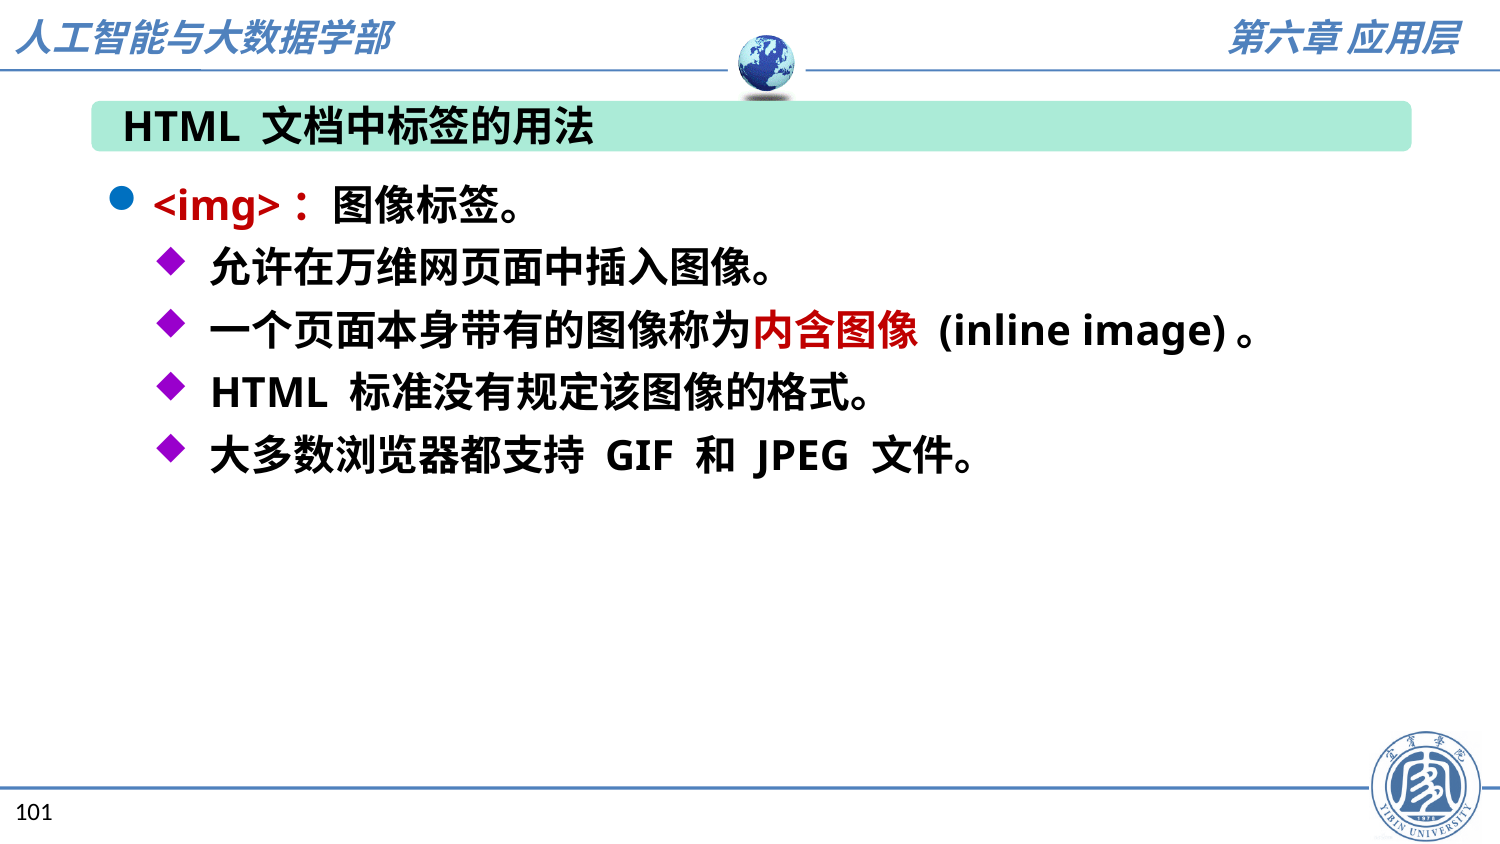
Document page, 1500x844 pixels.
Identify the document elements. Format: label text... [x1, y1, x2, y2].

text_box HTML 文档中标签的用法 [107, 92, 611, 158]
picture [736, 33, 796, 100]
text_box [611, 100, 1412, 152]
slide_number 101 [0, 787, 350, 833]
text_box [91, 100, 107, 152]
text_box <img>：图像标签。 允许在万维网页面中插入图像。 一个页面本身带有的图像称为内含图像 (inline image)。 HTML 标准没有规定该图像的格式。 大多数浏览器都支持 GIF 和 JPEG 文件。 [91, 152, 1412, 486]
